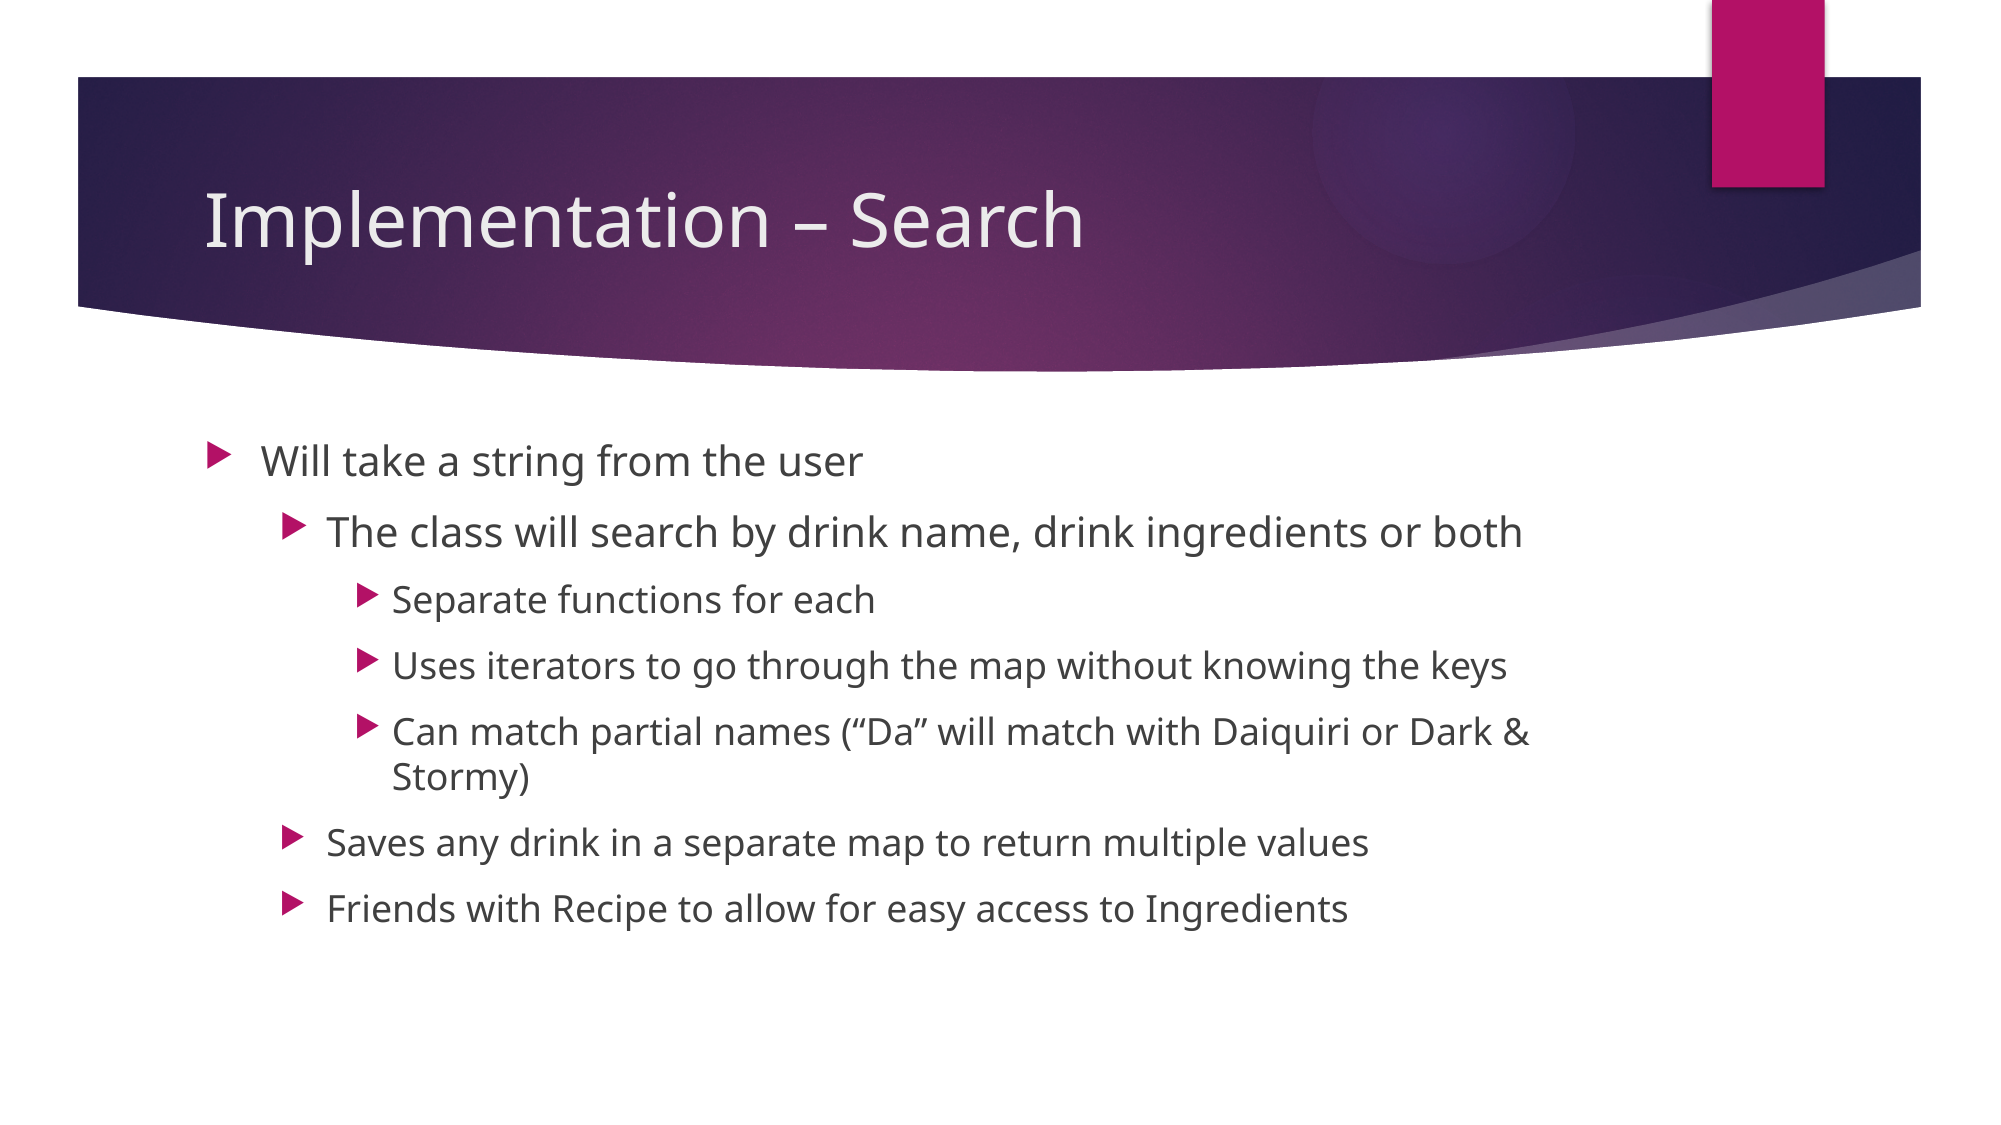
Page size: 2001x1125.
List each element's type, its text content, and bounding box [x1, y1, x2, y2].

title Implementation – Search [189, 159, 1627, 276]
list Will take a string from the user The class will search by drink name, drink ingredients or both Separate functions for each Uses iterators to go through the map without knowing the keys Can match partial names (“Da” will match with Daiquiri or Dark & Stormy) Saves any drink in a separate map to return multiple values Friends with Recipe to allow for easy access to Ingredients [189, 427, 1638, 988]
